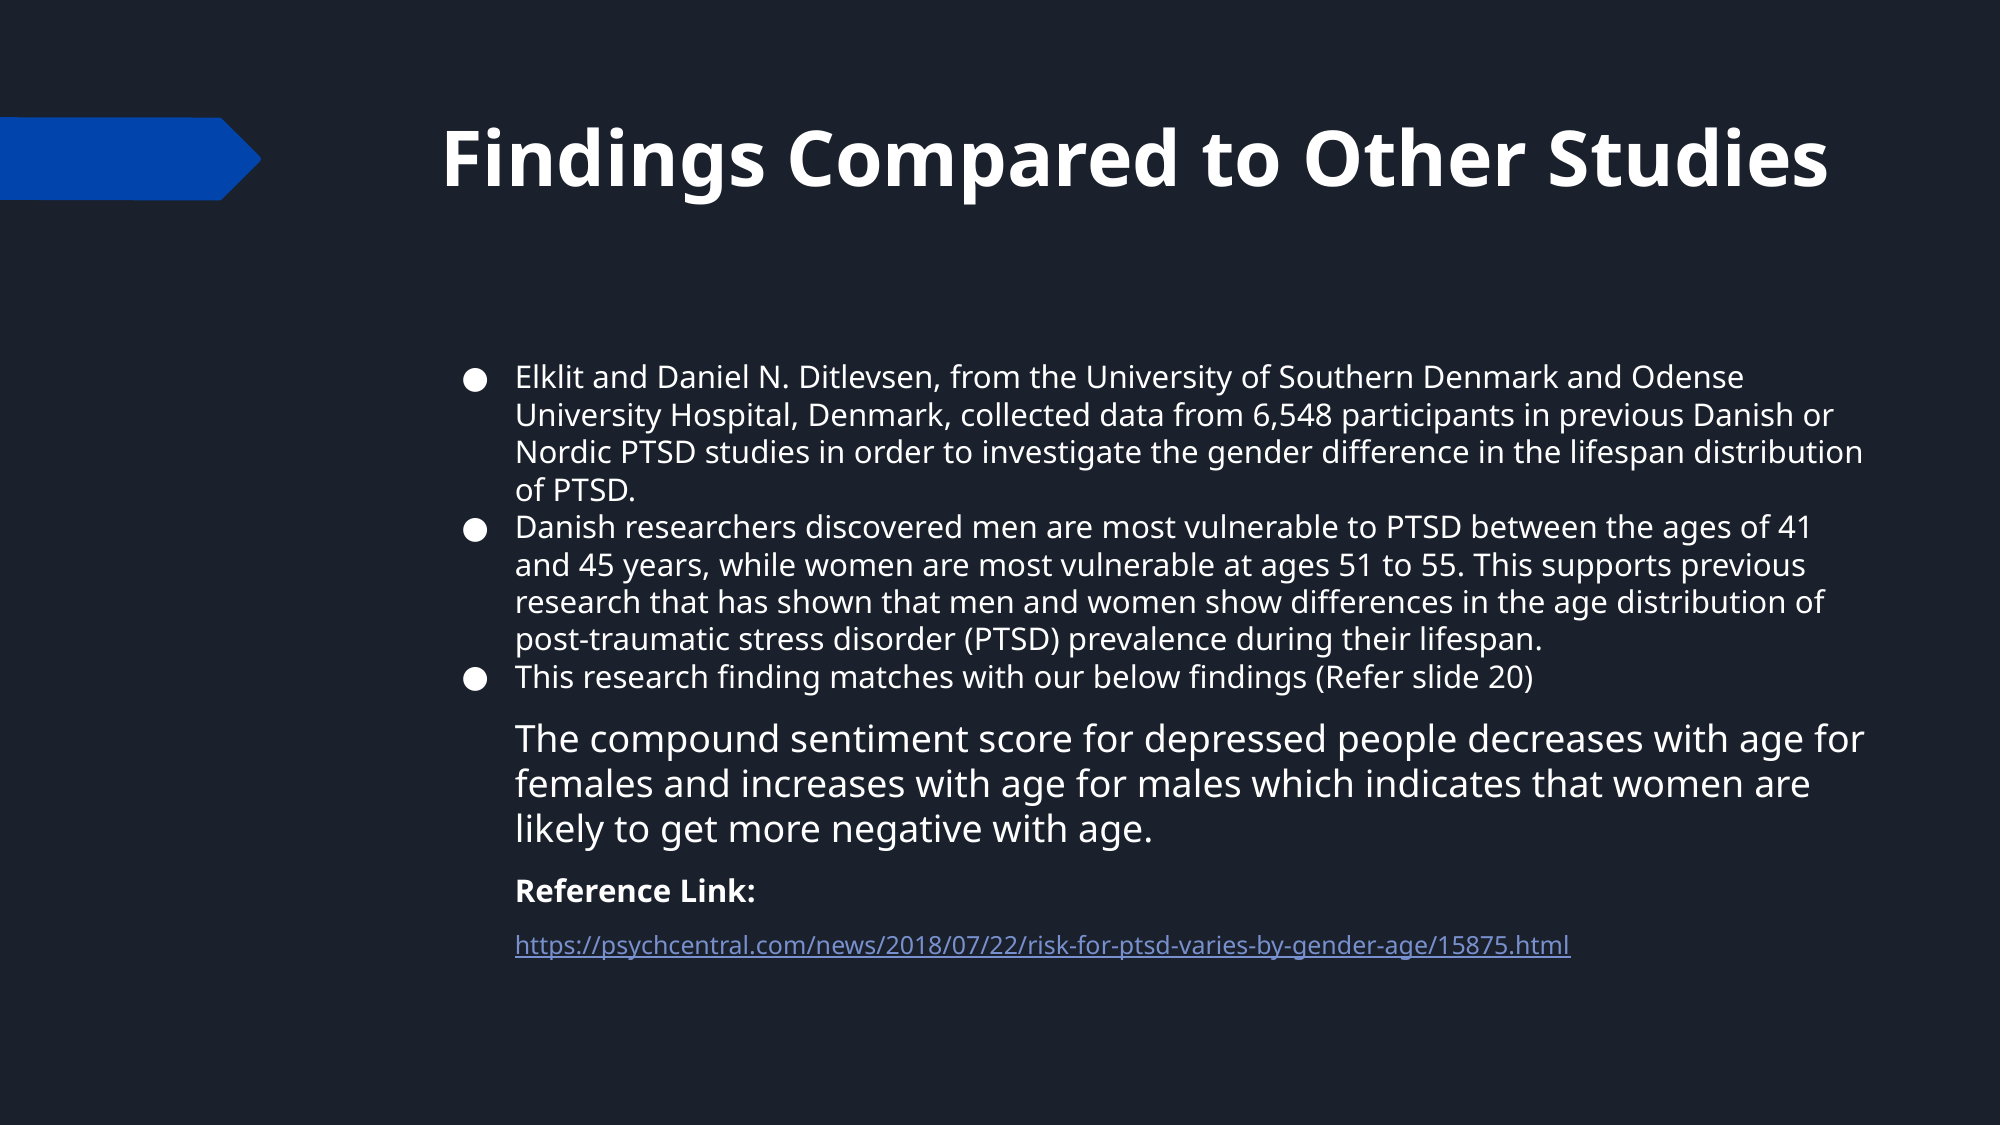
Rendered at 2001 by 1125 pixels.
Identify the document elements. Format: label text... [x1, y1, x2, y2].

list Elklit and Daniel N. Ditlevsen, from the University of Southern Denmark and Odense University Hospital, Denmark, collected data from 6,548 participants in previous Danish or Nordic PTSD studies in order to investigate the gender difference in the lifespan distribution of PTSD. Danish researchers discovered men are most vulnerable to PTSD between the ages of 41 and 45 years, while women are most vulnerable at ages 51 to 55. This supports previous research that has shown that men and women show differences in the age distribution of post-traumatic stress disorder (PTSD) prevalence during their lifespan. This research finding matches with our below findings (Refer slide 20) The compound sentiment score for depressed people decreases with age for females and increases with age for males which indicates that women are likely to get more negative with age. Reference Link: https://psychcentral.com/news/2018/07/22/risk-for-ptsd-varies-by-gender-age/15875.html [424, 350, 1888, 970]
title Findings Compared to Other Studies [425, 102, 1888, 313]
